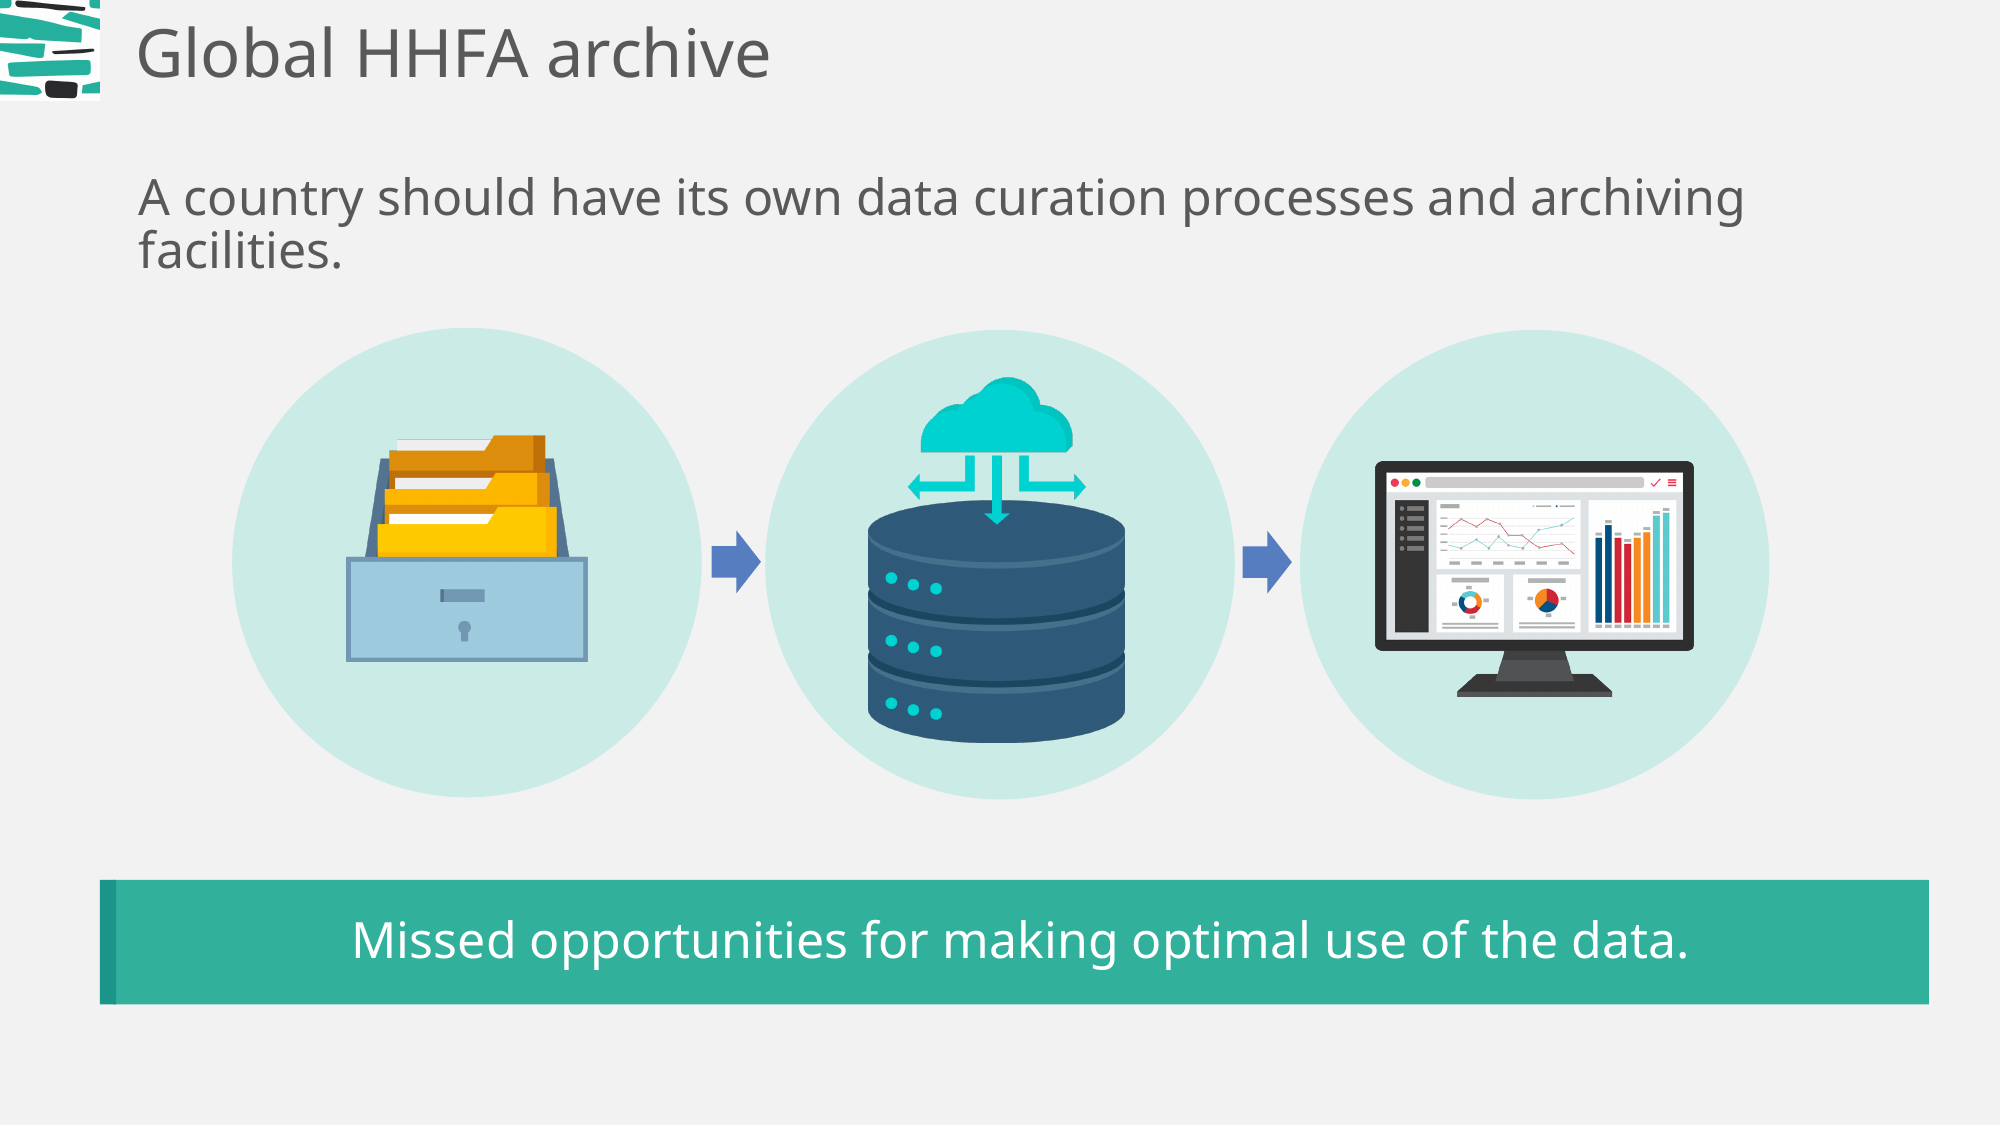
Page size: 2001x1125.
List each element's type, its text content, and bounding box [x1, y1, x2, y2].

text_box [0, 0, 1575, 101]
text_box [1241, 527, 1294, 597]
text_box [232, 327, 702, 798]
text_box [710, 527, 763, 597]
text_box Missed opportunities for making optimal use of the data. [117, 879, 1929, 1005]
text_box [99, 879, 117, 1006]
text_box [1299, 329, 1770, 800]
text_box A country should have its own data curation processes and archiving facilities. [124, 164, 1919, 288]
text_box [765, 329, 1235, 800]
